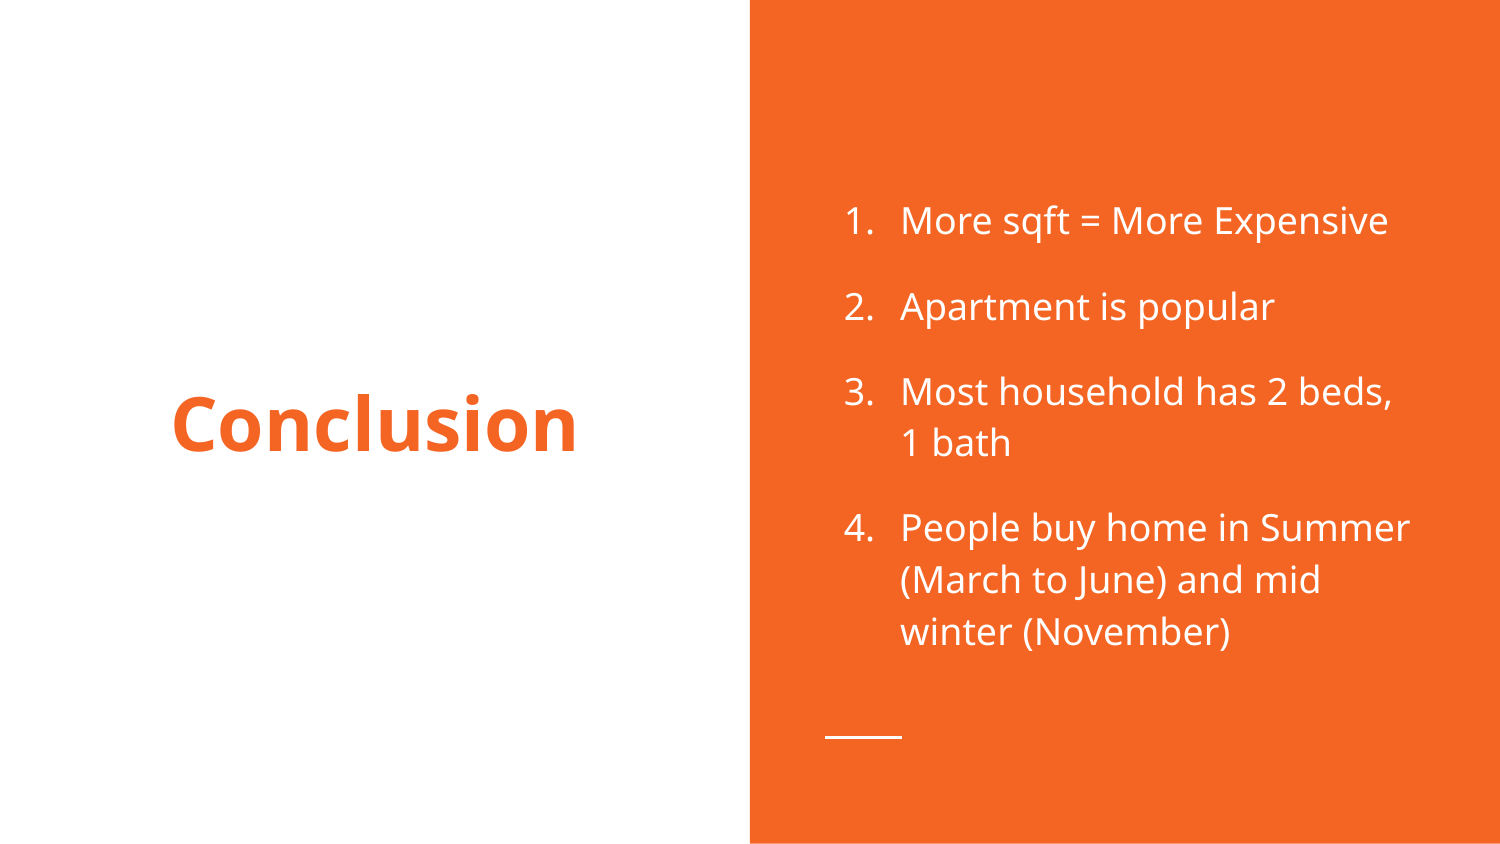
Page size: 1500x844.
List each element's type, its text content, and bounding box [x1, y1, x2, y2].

title Conclusion [43, 313, 708, 530]
list More sqft = More Expensive Apartment is popular Most household has 2 beds, 1 bath People buy home in Summer (March to June) and mid winter (November) [810, 118, 1440, 725]
